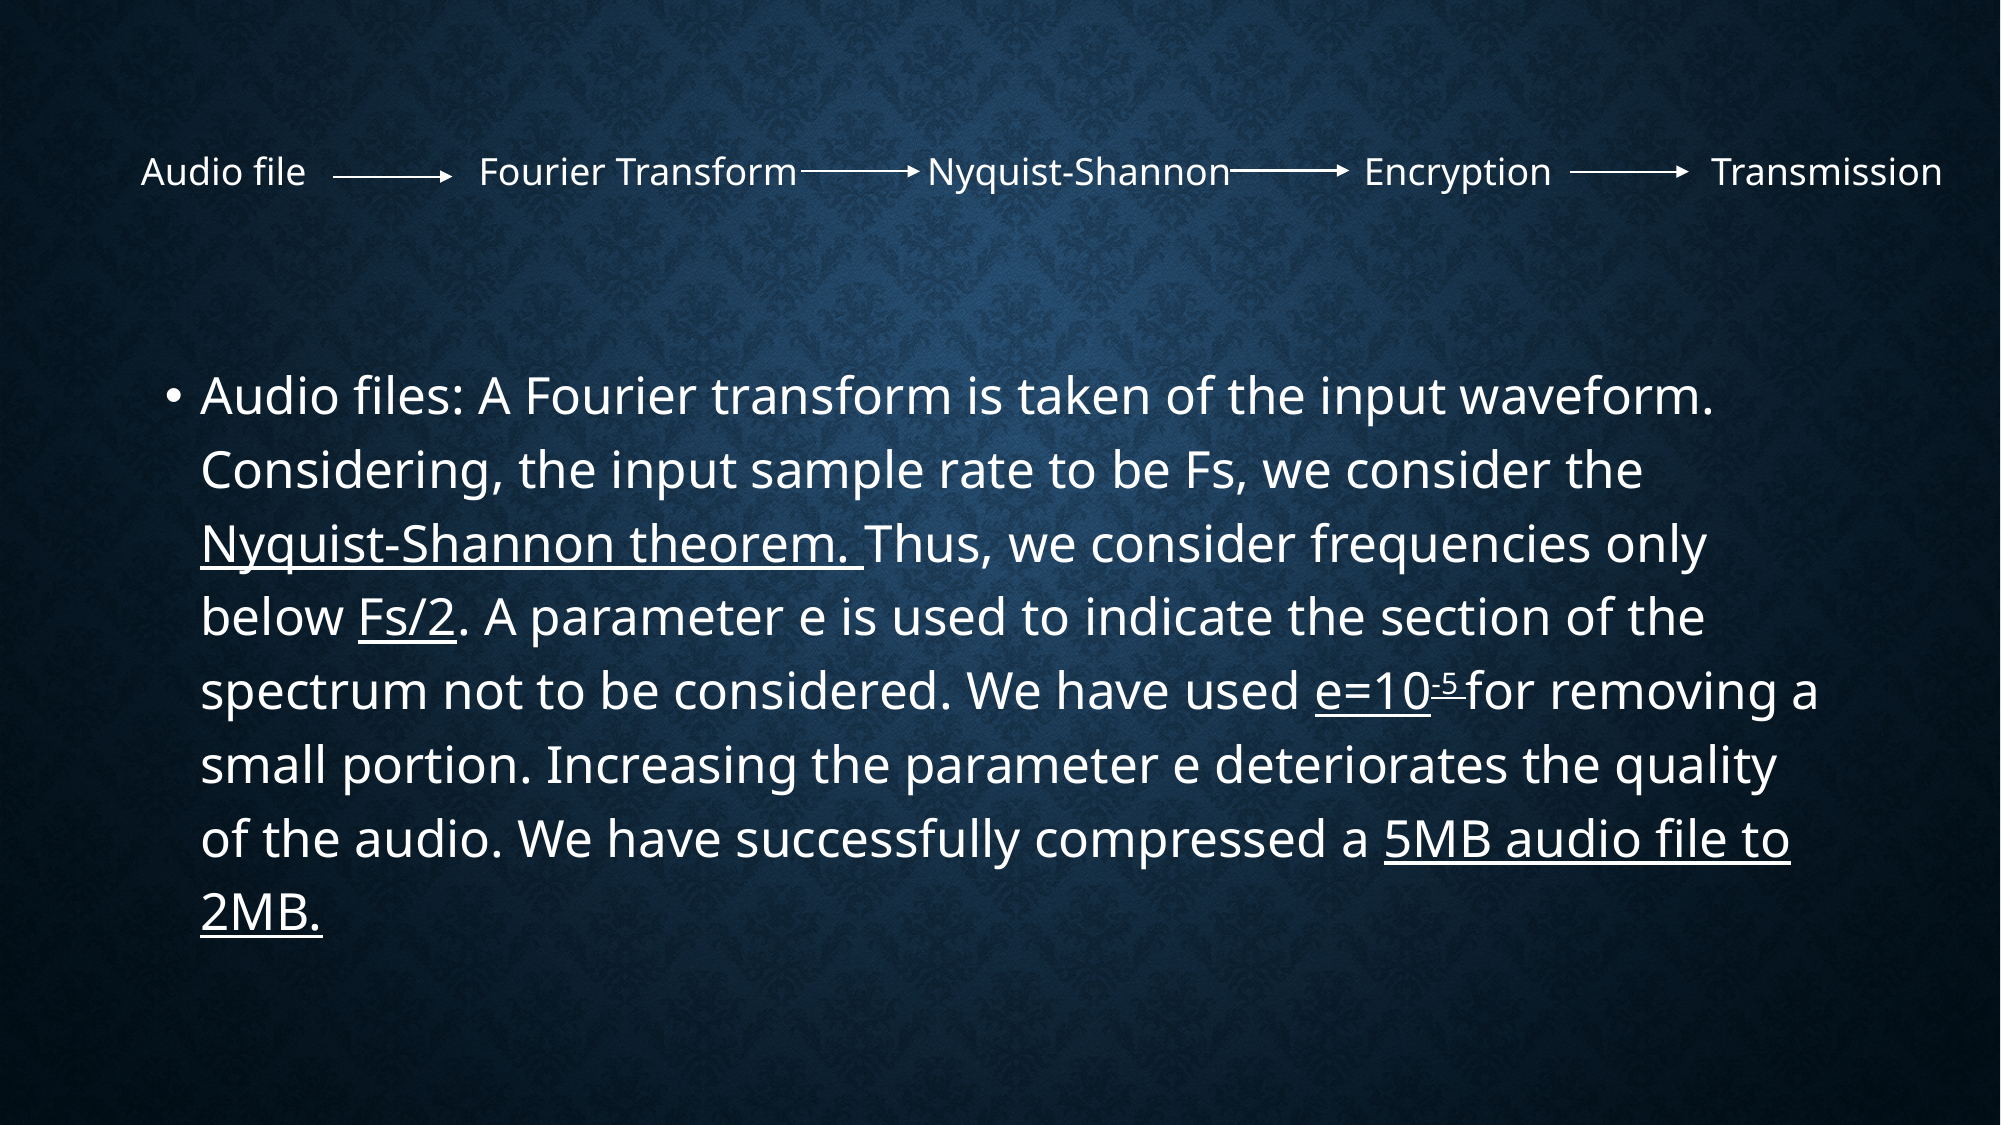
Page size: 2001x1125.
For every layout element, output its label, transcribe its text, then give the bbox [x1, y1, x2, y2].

text_box Nyquist-Shannon [912, 140, 1247, 200]
list Audio files: A Fourier transform is taken of the input waveform. Considering, the input sample rate to be Fs, we consider the Nyquist-Shannon theorem. Thus, we consider frequencies only below Fs/2. A parameter e is used to indicate the section of the spectrum not to be considered. We have used e=10-5 for removing a small portion. Increasing the parameter e deteriorates the quality of the audio. We have successfully compressed a 5MB audio file to 2MB. [149, 343, 1849, 950]
text_box Encryption [1349, 140, 1568, 200]
text_box Fourier Transform [463, 140, 906, 201]
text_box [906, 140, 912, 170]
text_box Audio file [126, 140, 463, 200]
text_box Transmission [1696, 140, 1959, 200]
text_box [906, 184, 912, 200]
